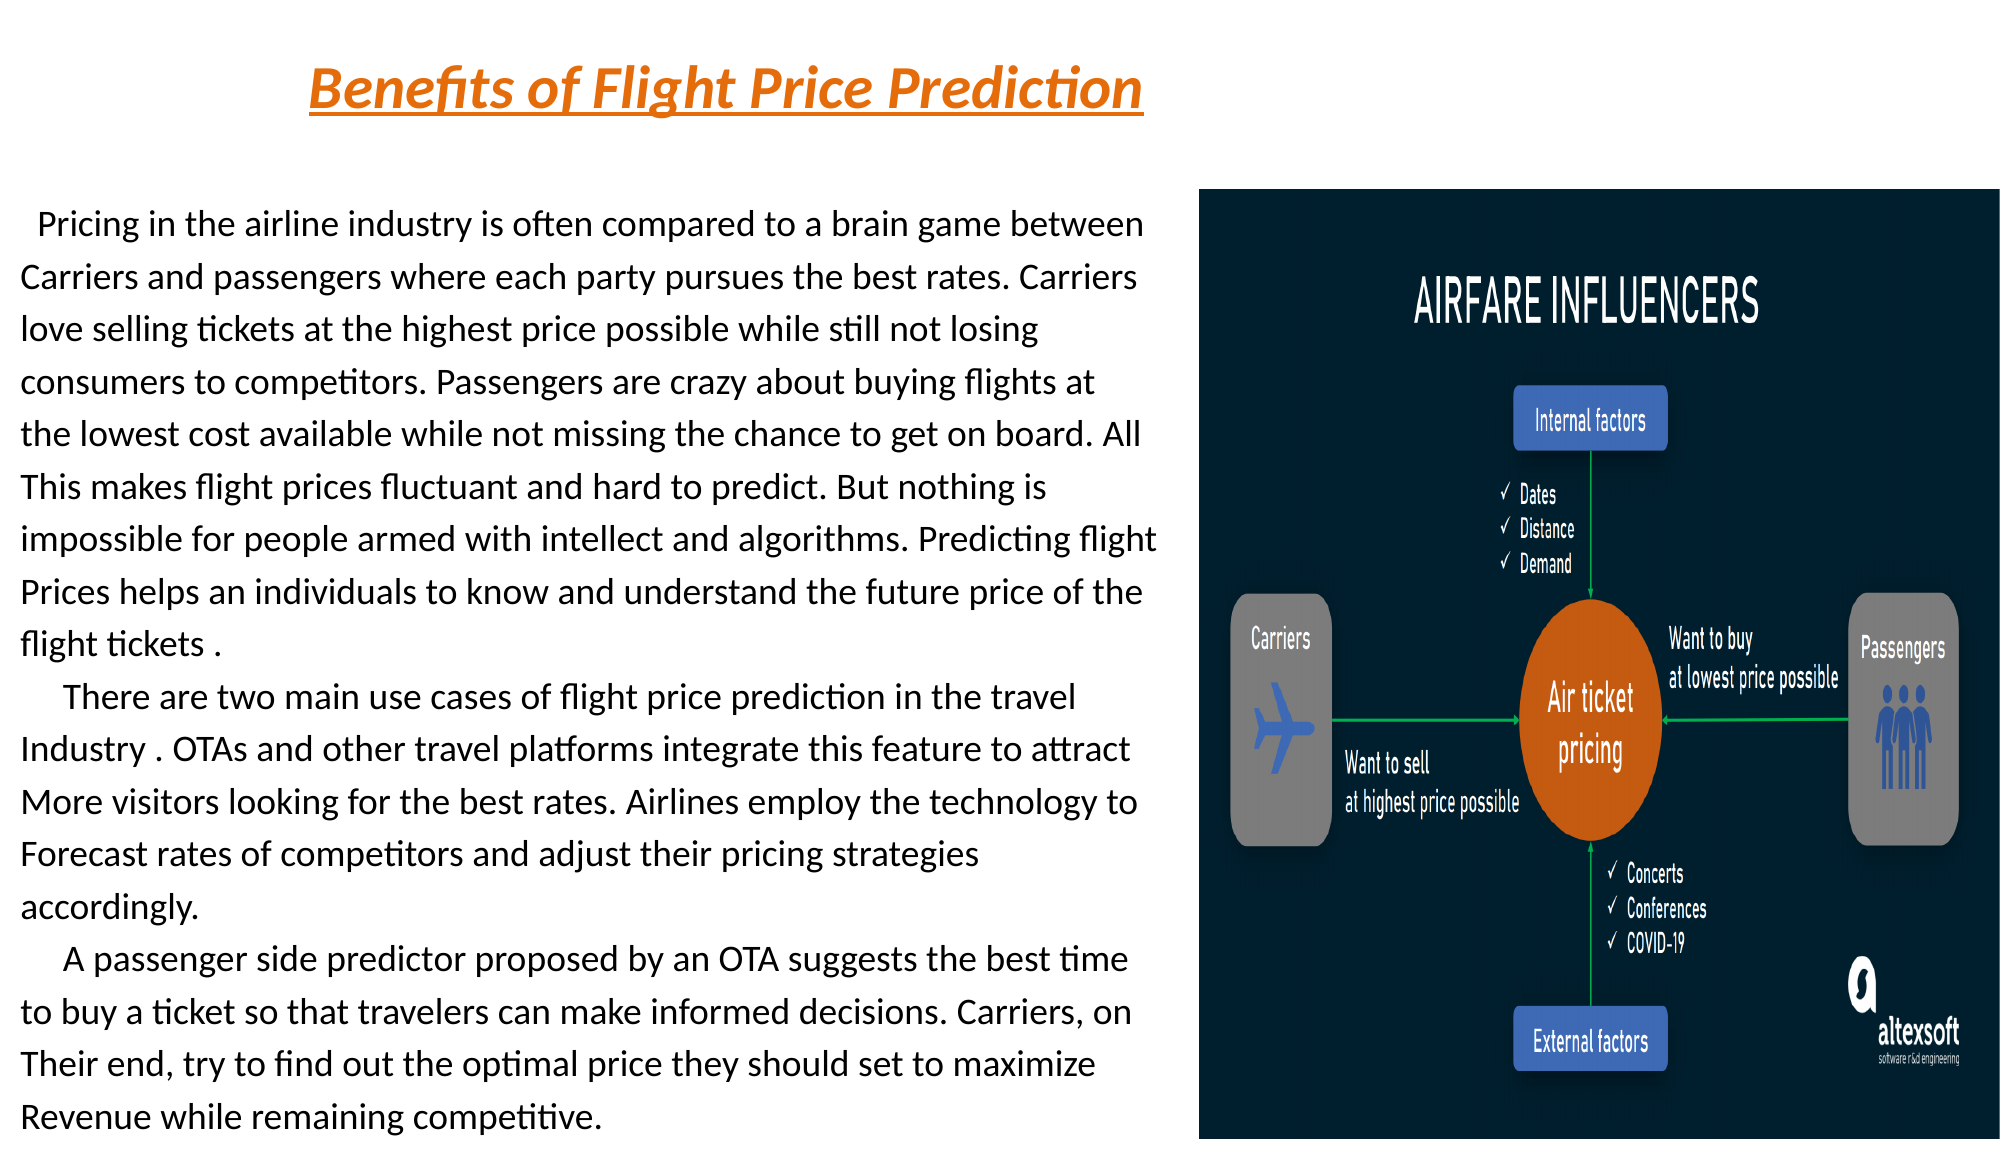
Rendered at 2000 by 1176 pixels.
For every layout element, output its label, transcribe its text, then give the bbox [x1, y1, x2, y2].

picture [1198, 188, 2000, 1139]
title Benefits of Flight Price Prediction [0, 36, 1454, 131]
list Pricing in the airline industry is often compared to a brain game between Carriers and passengers where each party pursues the best rates. Carriers love selling tickets at the highest price possible while still not losing consumers to competitors. Passengers are crazy about buying flights at the lowest cost available while not missing the chance to get on board. All This makes flight prices fluctuant and hard to predict. But nothing is impossible for people armed with intellect and algorithms. Predicting flight Prices helps an individuals to know and understand the future price of the flight tickets . There are two main use cases of flight price prediction in the travel Industry . OTAs and other travel platforms integrate this feature to attract More visitors looking for the best rates. Airlines employ the technology to Forecast rates of competitors and adjust their pricing strategies accordingly. A passenger side predictor proposed by an OTA suggests the best time to buy a ticket so that travelers can make informed decisions. Carriers, on Their end, try to find out the optimal price they should set to maximize Revenue while remaining competitive. [0, 189, 1188, 1176]
